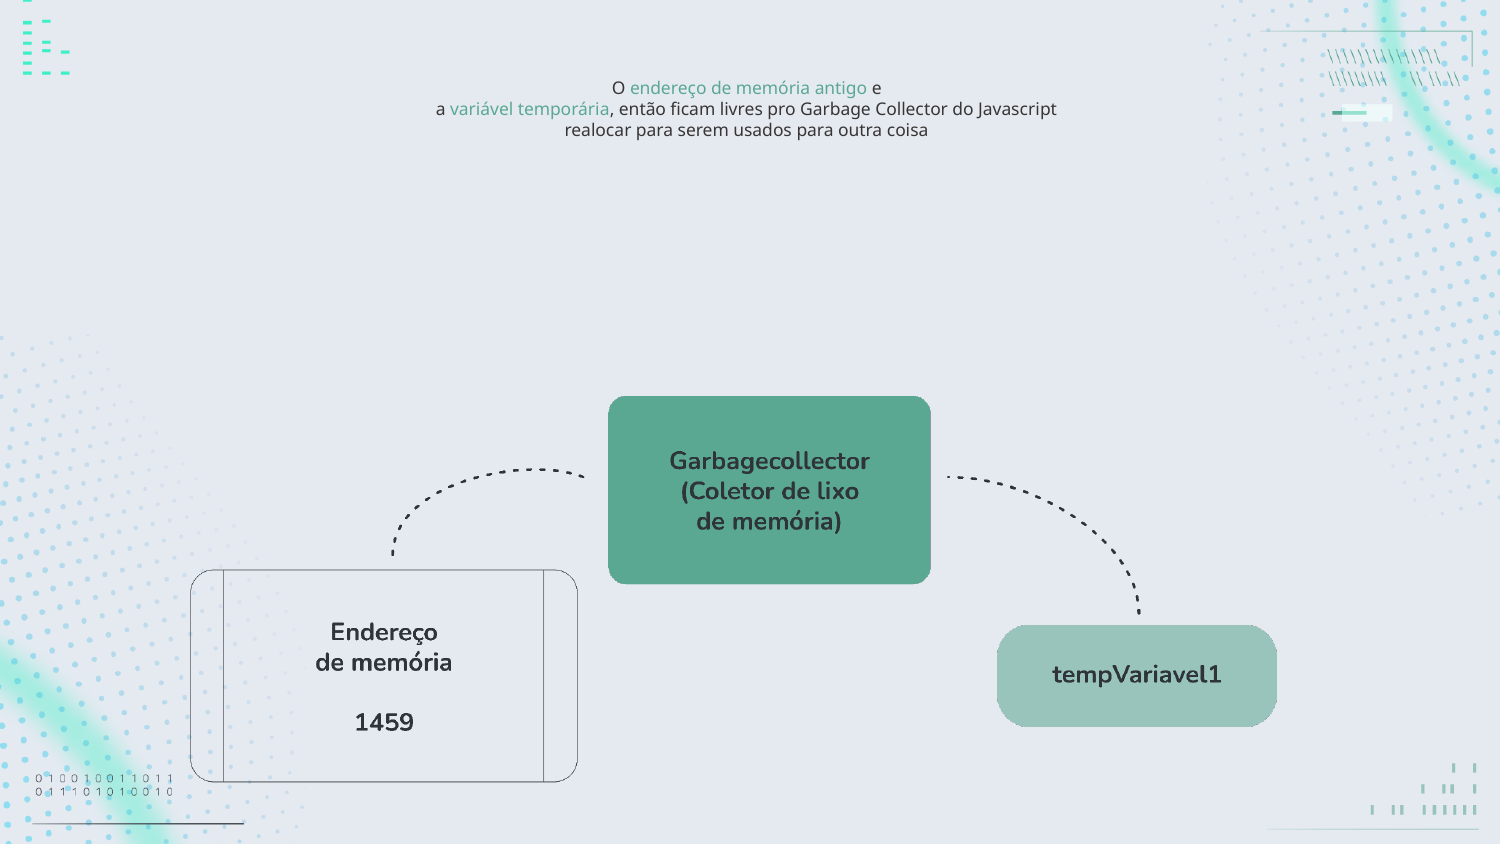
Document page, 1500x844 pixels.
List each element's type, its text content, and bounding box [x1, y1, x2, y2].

title O endereço de memória antigo e a variável temporária, então ficam livres pro Garbage Collector do Javascript realocar para serem usados para outra coisa [90, 62, 1404, 156]
picture [0, 0, 1500, 844]
